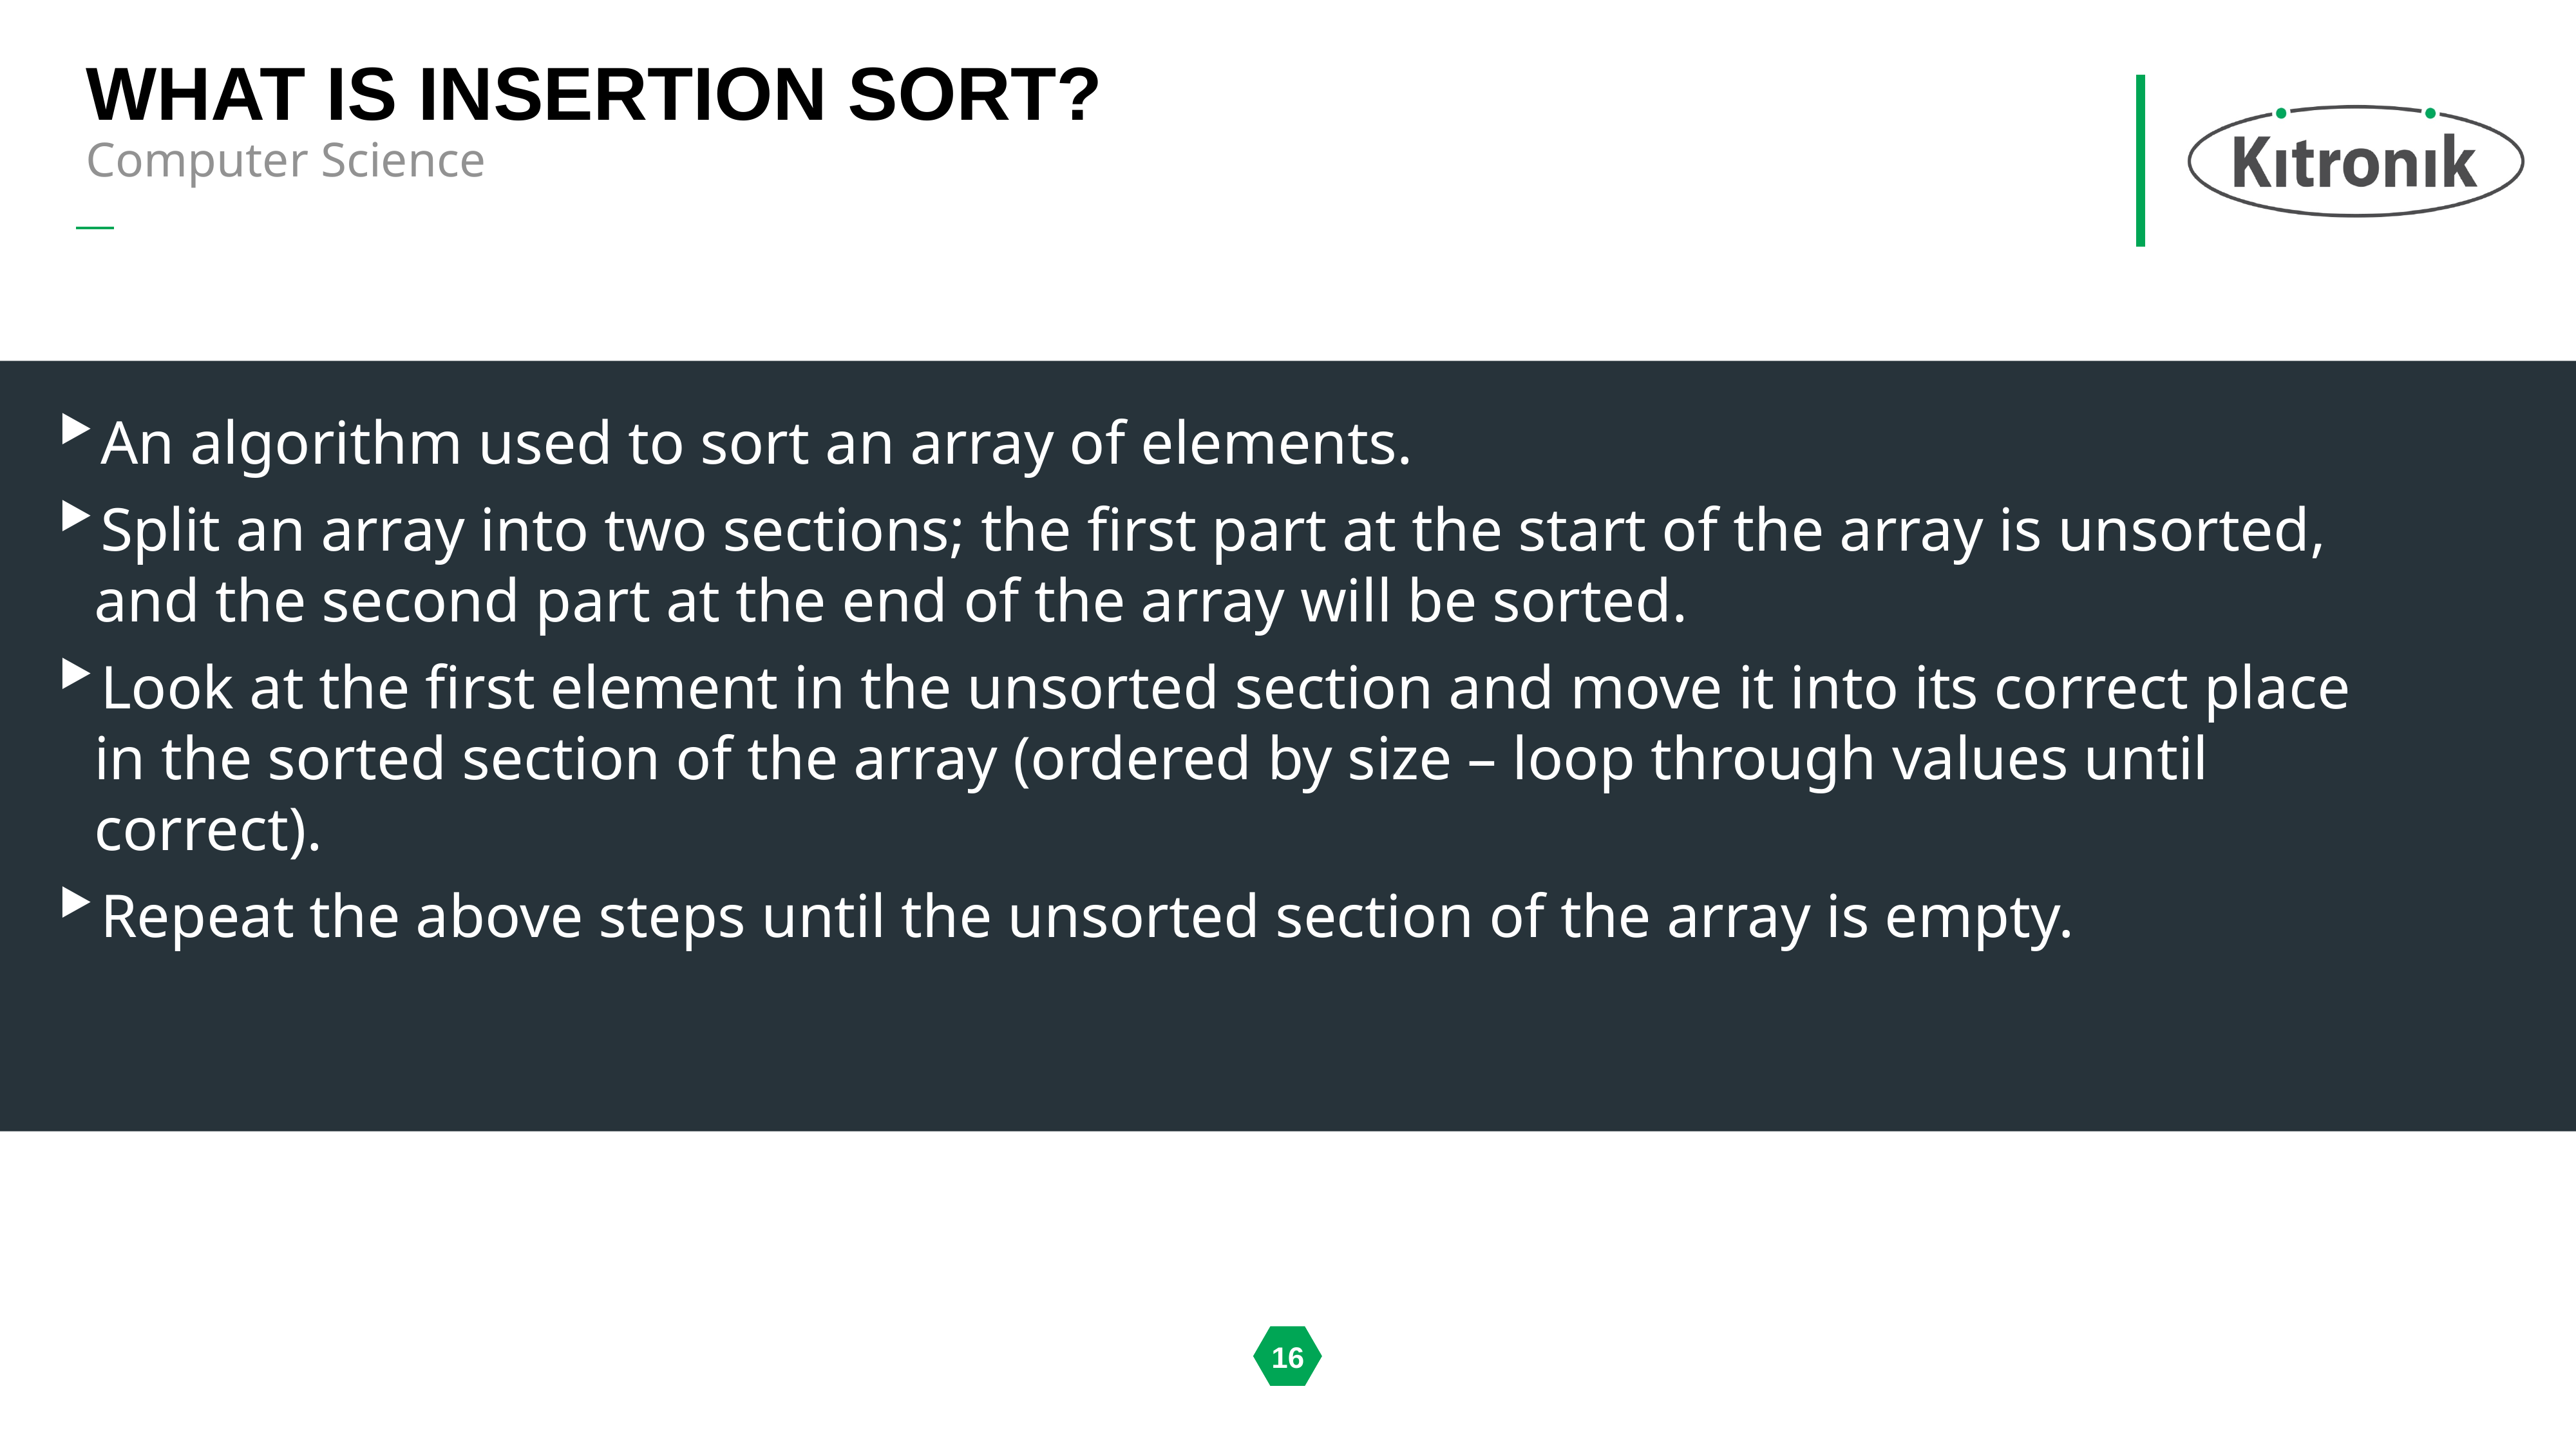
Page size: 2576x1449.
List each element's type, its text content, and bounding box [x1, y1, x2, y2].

picture [2186, 103, 2526, 219]
text_box An algorithm used to sort an array of elements. Split an array into two sections; the first part at the start of the array is unsorted, and the second part at the end of the array will be sorted. Look at the first element in the unsorted section and move it into its correct place in the sorted section of the array (ordered by size – loop through values until correct). Repeat the above steps until the unsorted section of the array is empty. [43, 397, 2368, 957]
text_box [1267, 1326, 1307, 1331]
title What is insertion sort? [76, 40, 2031, 125]
text_box [0, 361, 2576, 1132]
slide_number 16 [1253, 1331, 1323, 1383]
text_box [1268, 1383, 1307, 1386]
list Computer Science [76, 125, 2031, 192]
